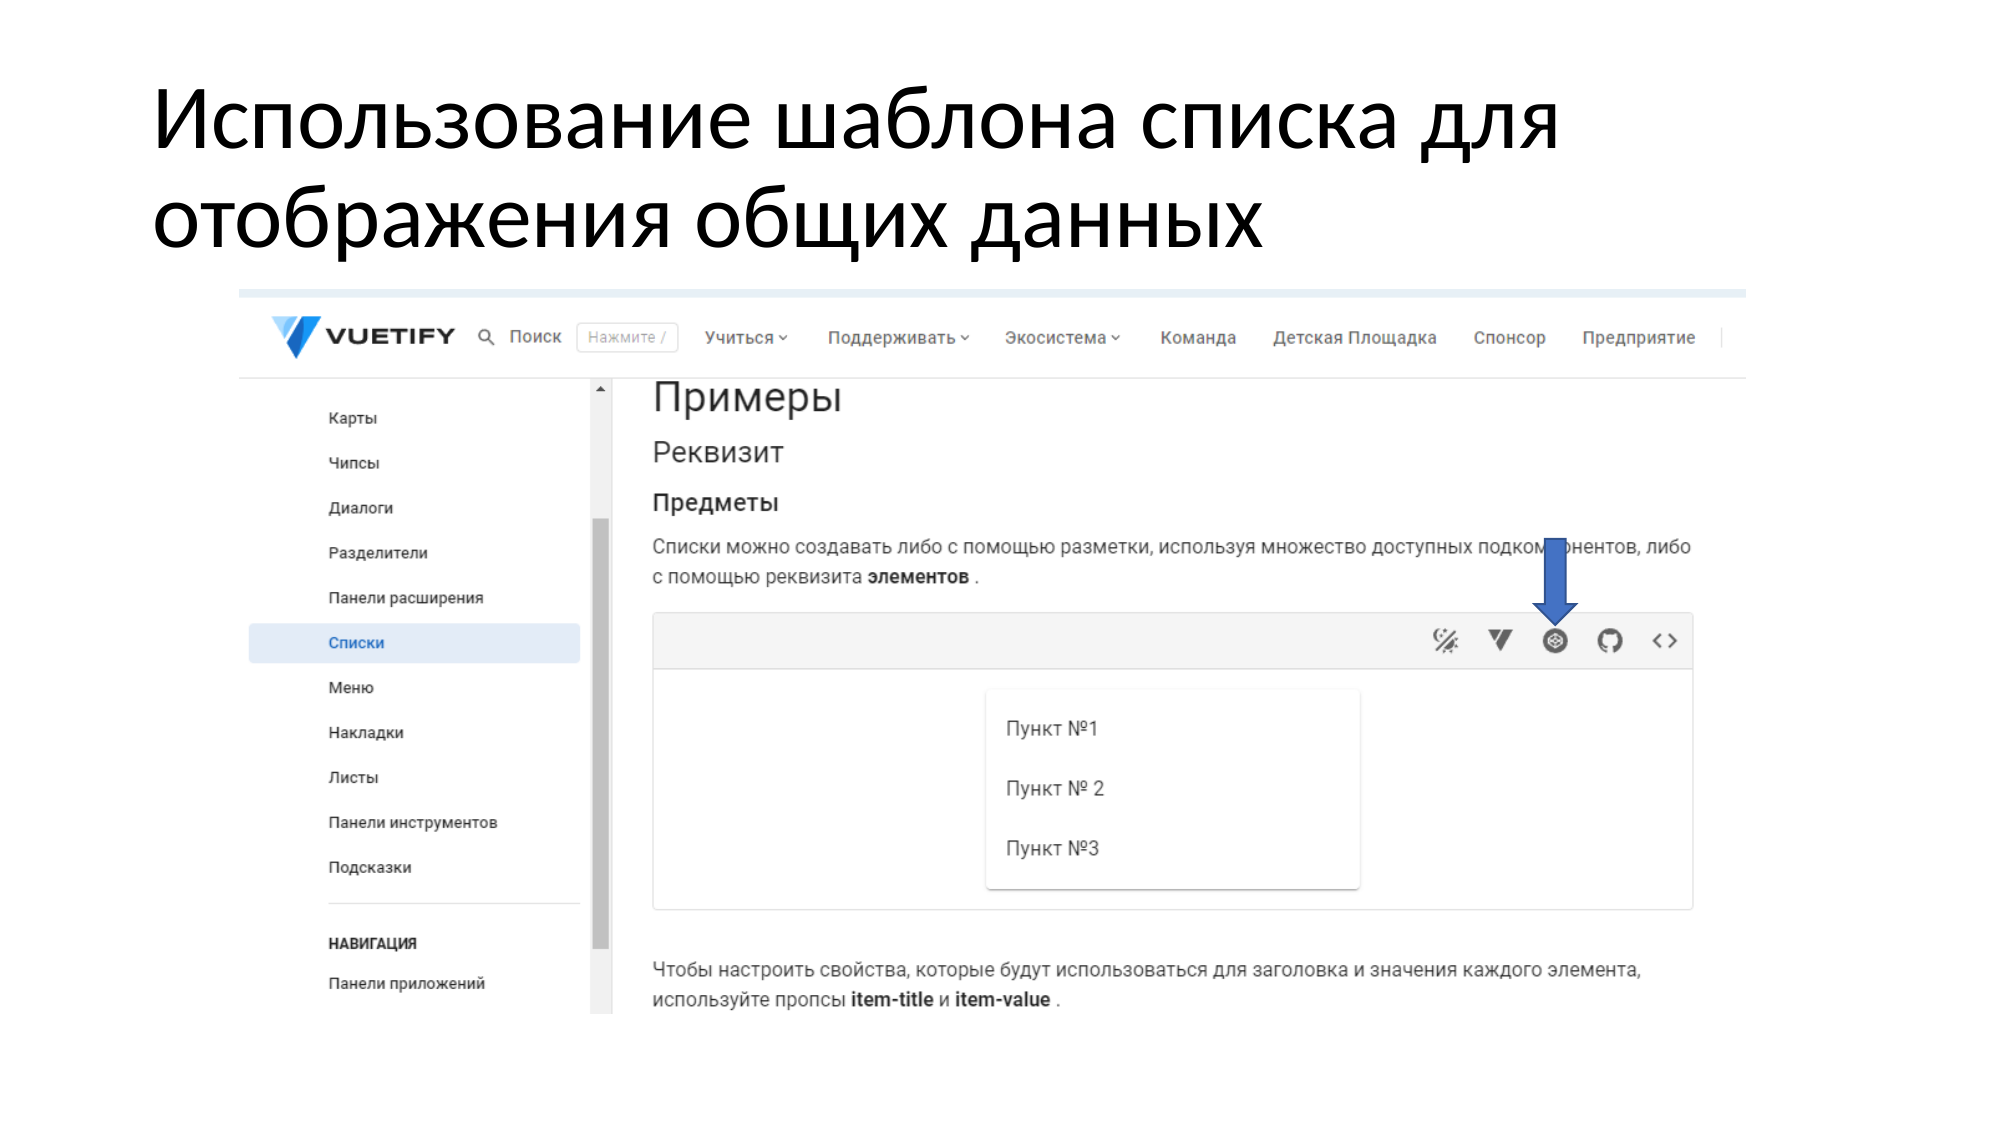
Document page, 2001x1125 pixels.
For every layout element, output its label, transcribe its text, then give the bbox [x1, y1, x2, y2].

picture [238, 289, 1746, 1014]
title Использование шаблона списка для отображения общих данных [137, 59, 1863, 278]
